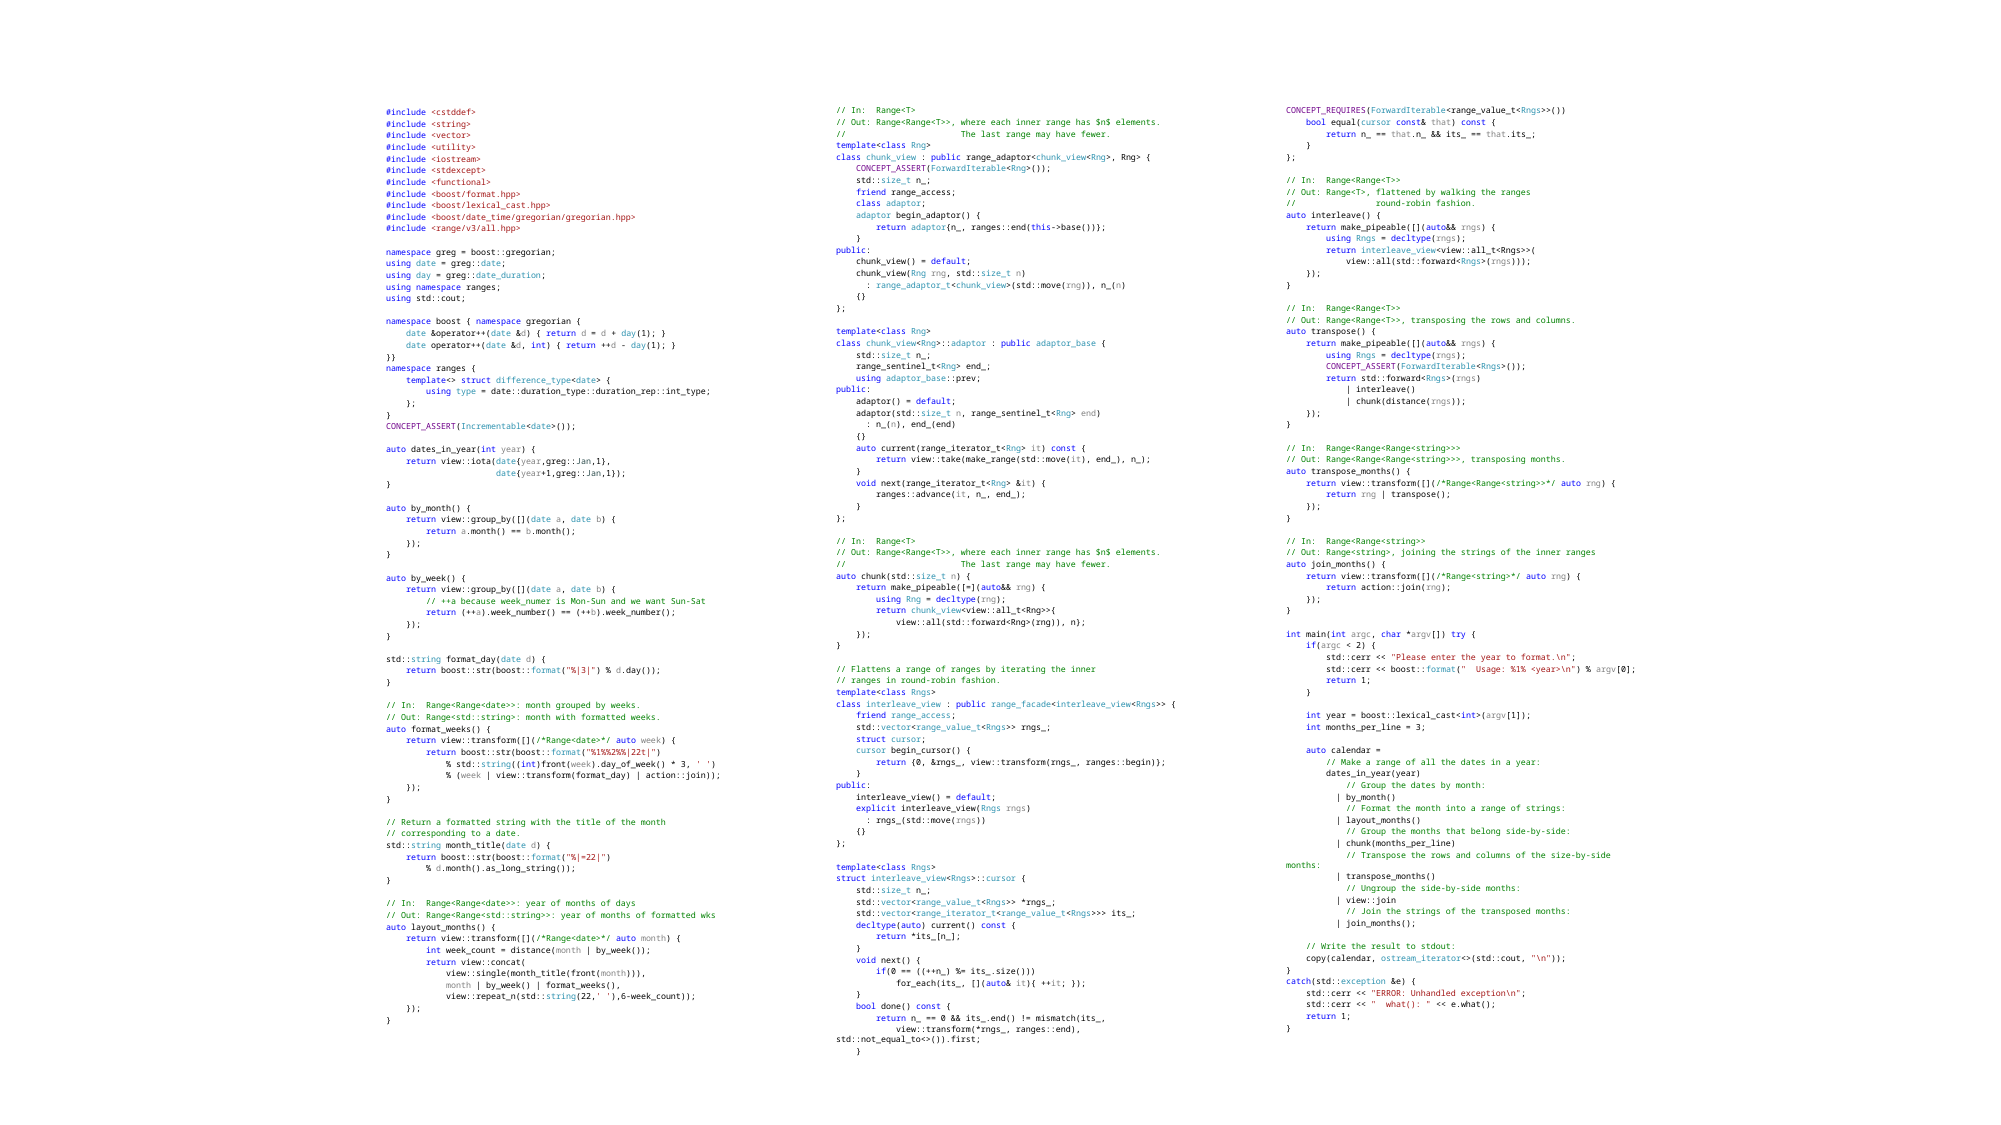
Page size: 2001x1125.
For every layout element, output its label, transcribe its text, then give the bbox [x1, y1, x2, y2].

text_box // In: Range<T> // Out: Range<Range<T>>, where each inner range has $n$ elements. // The last range may have fewer. template<class Rng> class chunk_view : public range_adaptor<chunk_view<Rng>, Rng> { CONCEPT_ASSERT(ForwardIterable<Rng>()); std::size_t n_; friend range_access; class adaptor; adaptor begin_adaptor() { return adaptor{n_, ranges::end(this->base())}; } public: chunk_view() = default; chunk_view(Rng rng, std::size_t n) : range_adaptor_t<chunk_view>(std::move(rng)), n_(n) {} }; template<class Rng> class chunk_view<Rng>::adaptor : public adaptor_base { std::size_t n_; range_sentinel_t<Rng> end_; using adaptor_base::prev; public: adaptor() = default; adaptor(std::size_t n, range_sentinel_t<Rng> end) : n_(n), end_(end) {} auto current(range_iterator_t<Rng> it) const { return view::take(make_range(std::move(it), end_), n_); } void next(range_iterator_t<Rng> &it) { ranges::advance(it, n_, end_); } }; // In: Range<T> // Out: Range<Range<T>>, where each inner range has $n$ elements. // The last range may have fewer. auto chunk(std::size_t n) { return make_pipeable([=](auto&& rng) { using Rng = decltype(rng); return chunk_view<view::all_t<Rng>>{ view::all(std::forward<Rng>(rng)), n}; }); } // Flattens a range of ranges by iterating the inner // ranges in round-robin fashion. template<class Rngs> class interleave_view : public range_facade<interleave_view<Rngs>> { friend range_access; std::vector<range_value_t<Rngs>> rngs_; struct cursor; cursor begin_cursor() { return {0, &rngs_, view::transform(rngs_, ranges::begin)}; } public: interleave_view() = default; explicit interleave_view(Rngs rngs) : rngs_(std::move(rngs)) {} }; template<class Rngs> struct interleave_view<Rngs>::cursor { std::size_t n_; std::vector<range_value_t<Rngs>> *rngs_; std::vector<range_iterator_t<range_value_t<Rngs>>> its_; decltype(auto) current() const { return *its_[n_]; } void next() { if(0 == ((++n_) %= its_.size())) for_each(its_, [](auto& it){ ++it; }); } bool done() const { return n_ == 0 && its_.end() != mismatch(its_, view::transform(*rngs_, ranges::end), std::not_equal_to<>()).first; } [821, 97, 1209, 1066]
text_box CONCEPT_REQUIRES(ForwardIterable<range_value_t<Rngs>>()) bool equal(cursor const& that) const { return n_ == that.n_ && its_ == that.its_; } }; // In: Range<Range<T>> // Out: Range<T>, flattened by walking the ranges // round-robin fashion. auto interleave() { return make_pipeable([](auto&& rngs) { using Rngs = decltype(rngs); return interleave_view<view::all_t<Rngs>>( view::all(std::forward<Rngs>(rngs))); }); } // In: Range<Range<T>> // Out: Range<Range<T>>, transposing the rows and columns. auto transpose() { return make_pipeable([](auto&& rngs) { using Rngs = decltype(rngs); CONCEPT_ASSERT(ForwardIterable<Rngs>()); return std::forward<Rngs>(rngs) | interleave() | chunk(distance(rngs)); }); } // In: Range<Range<Range<string>>> // Out: Range<Range<Range<string>>>, transposing months. auto transpose_months() { return view::transform([](/*Range<Range<string>>*/ auto rng) { return rng | transpose(); }); } // In: Range<Range<string>> // Out: Range<string>, joining the strings of the inner ranges auto join_months() { return view::transform([](/*Range<string>*/ auto rng) { return action::join(rng); }); } int main(int argc, char *argv[]) try { if(argc < 2) { std::cerr << "Please enter the year to format.\n"; std::cerr << boost::format(" Usage: %1% <year>\n") % argv[0]; return 1; } int year = boost::lexical_cast<int>(argv[1]); int months_per_line = 3; auto calendar = // Make a range of all the dates in a year: dates_in_year(year) // Group the dates by month: | by_month() // Format the month into a range of strings: | layout_months() // Group the months that belong side-by-side: | chunk(months_per_line) // Transpose the rows and columns of the size-by-side months: | transpose_months() // Ungroup the side-by-side months: | view::join // Join the strings of the transposed months: | join_months(); // Write the result to stdout: copy(calendar, ostream_iterator<>(std::cout, "\n")); } catch(std::exception &e) { std::cerr << "ERROR: Unhandled exception\n"; std::cerr << " what(): " << e.what(); return 1; } [1271, 97, 1659, 1066]
text_box #include <cstddef> #include <string> #include <vector> #include <utility> #include <iostream> #include <stdexcept> #include <functional> #include <boost/format.hpp> #include <boost/lexical_cast.hpp> #include <boost/date_time/gregorian/gregorian.hpp> #include <range/v3/all.hpp> namespace greg = boost::gregorian; using date = greg::date; using day = greg::date_duration; using namespace ranges; using std::cout; namespace boost { namespace gregorian { date &operator++(date &d) { return d = d + day(1); } date operator++(date &d, int) { return ++d - day(1); } }} namespace ranges { template<> struct difference_type<date> { using type = date::duration_type::duration_rep::int_type; }; } CONCEPT_ASSERT(Incrementable<date>()); auto dates_in_year(int year) { return view::iota(date{year,greg::Jan,1}, date{year+1,greg::Jan,1}); } auto by_month() { return view::group_by([](date a, date b) { return a.month() == b.month(); }); } auto by_week() { return view::group_by([](date a, date b) { // ++a because week_numer is Mon-Sun and we want Sun-Sat return (++a).week_number() == (++b).week_number(); }); } std::string format_day(date d) { return boost::str(boost::format("%|3|") % d.day()); } // In: Range<Range<date>>: month grouped by weeks. // Out: Range<std::string>: month with formatted weeks. auto format_weeks() { return view::transform([](/*Range<date>*/ auto week) { return boost::str(boost::format("%1%%2%%|22t|") % std::string((int)front(week).day_of_week() * 3, ' ') % (week | view::transform(format_day) | action::join)); }); } // Return a formatted string with the title of the month // corresponding to a date. std::string month_title(date d) { return boost::str(boost::format("%|=22|") % d.month().as_long_string()); } // In: Range<Range<date>>: year of months of days // Out: Range<Range<std::string>>: year of months of formatted wks auto layout_months() { return view::transform([](/*Range<date>*/ auto month) { int week_count = distance(month | by_week()); return view::concat( view::single(month_title(front(month))), month | by_week() | format_weeks(), view::repeat_n(std::string(22,' '),6-week_count)); }); } [371, 99, 759, 1068]
